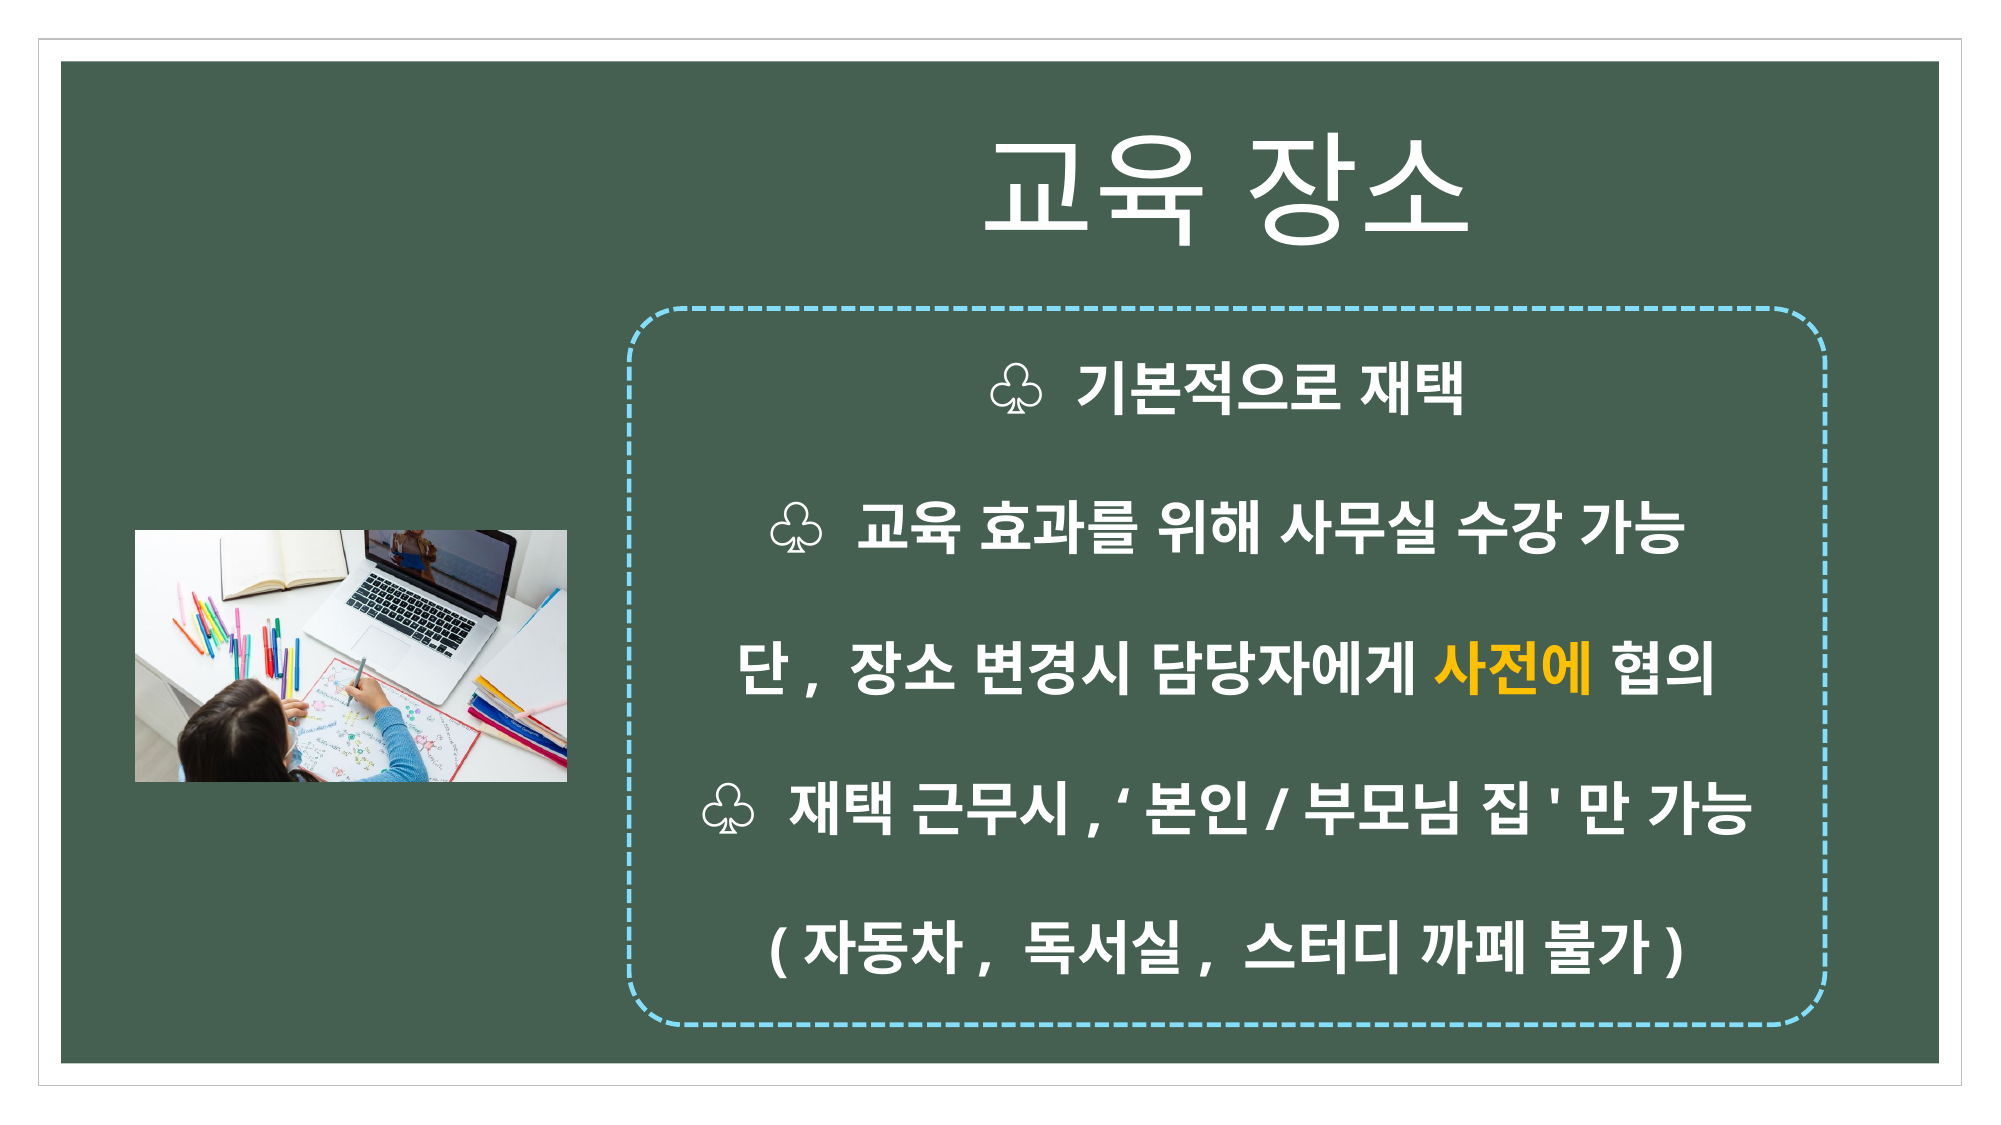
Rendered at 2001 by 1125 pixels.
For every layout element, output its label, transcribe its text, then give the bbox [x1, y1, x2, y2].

title 교육 장소 [783, 83, 1671, 308]
picture [135, 530, 567, 782]
text_box ♧ 기본적으로 재택 ♧ 교육 효과를 위해 사무실 수강 가능 단, 장소 변경시 담당자에게 사전에 협의 ♧ 재택 근무시, ‘본인/부모님 집'만 가능 (자동차, 독서실, 스터디 까페 불가) [628, 307, 1827, 1026]
